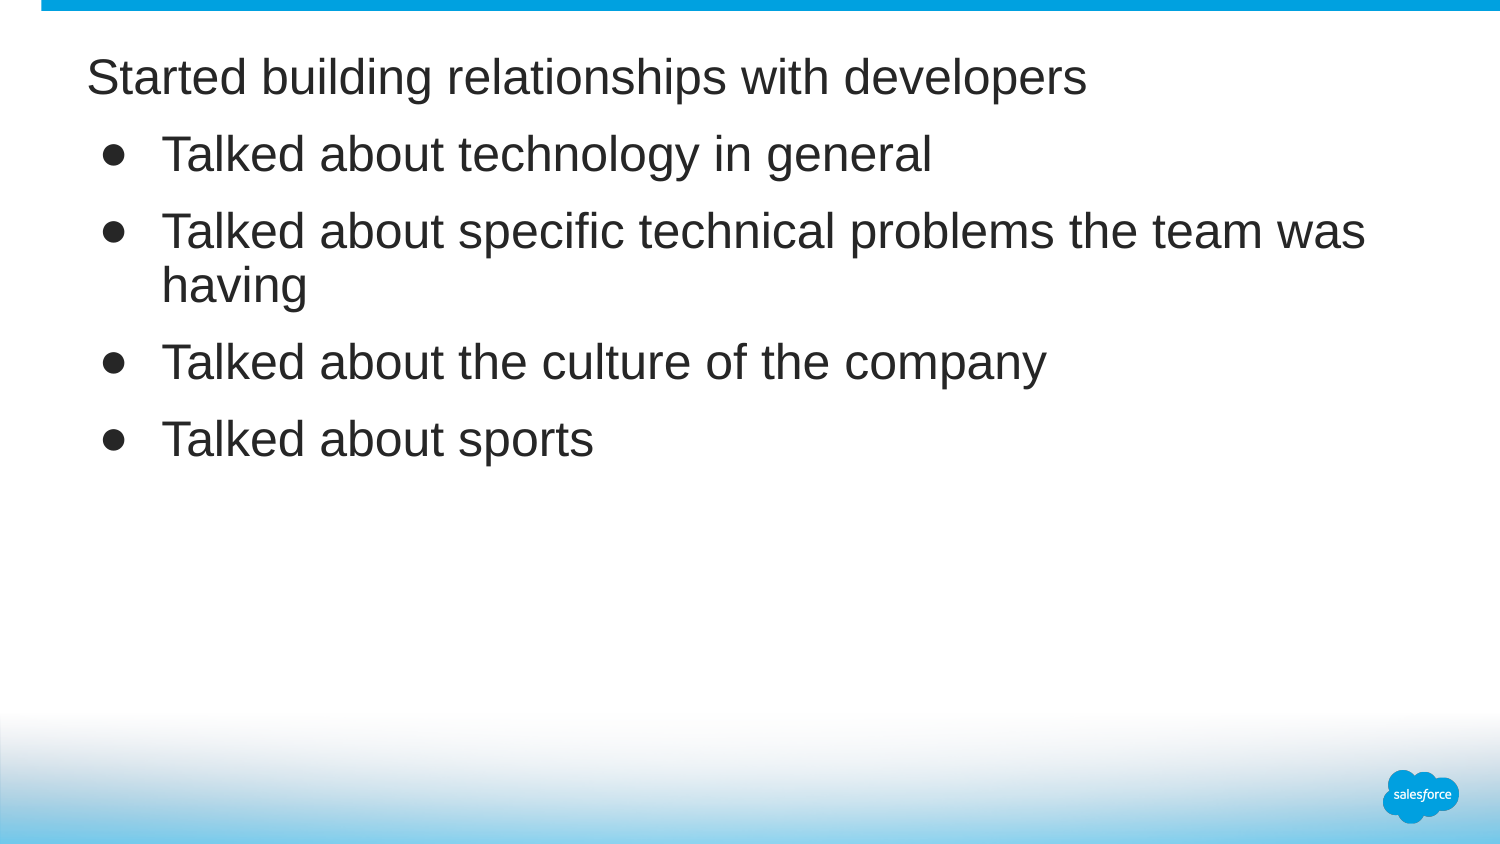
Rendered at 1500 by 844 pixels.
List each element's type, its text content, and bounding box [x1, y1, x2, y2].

list Started building relationships with developers Talked about technology in general Talked about specific technical problems the team was having Talked about the culture of the company Talked about sports [75, 40, 1425, 808]
picture [0, 141, 1500, 844]
